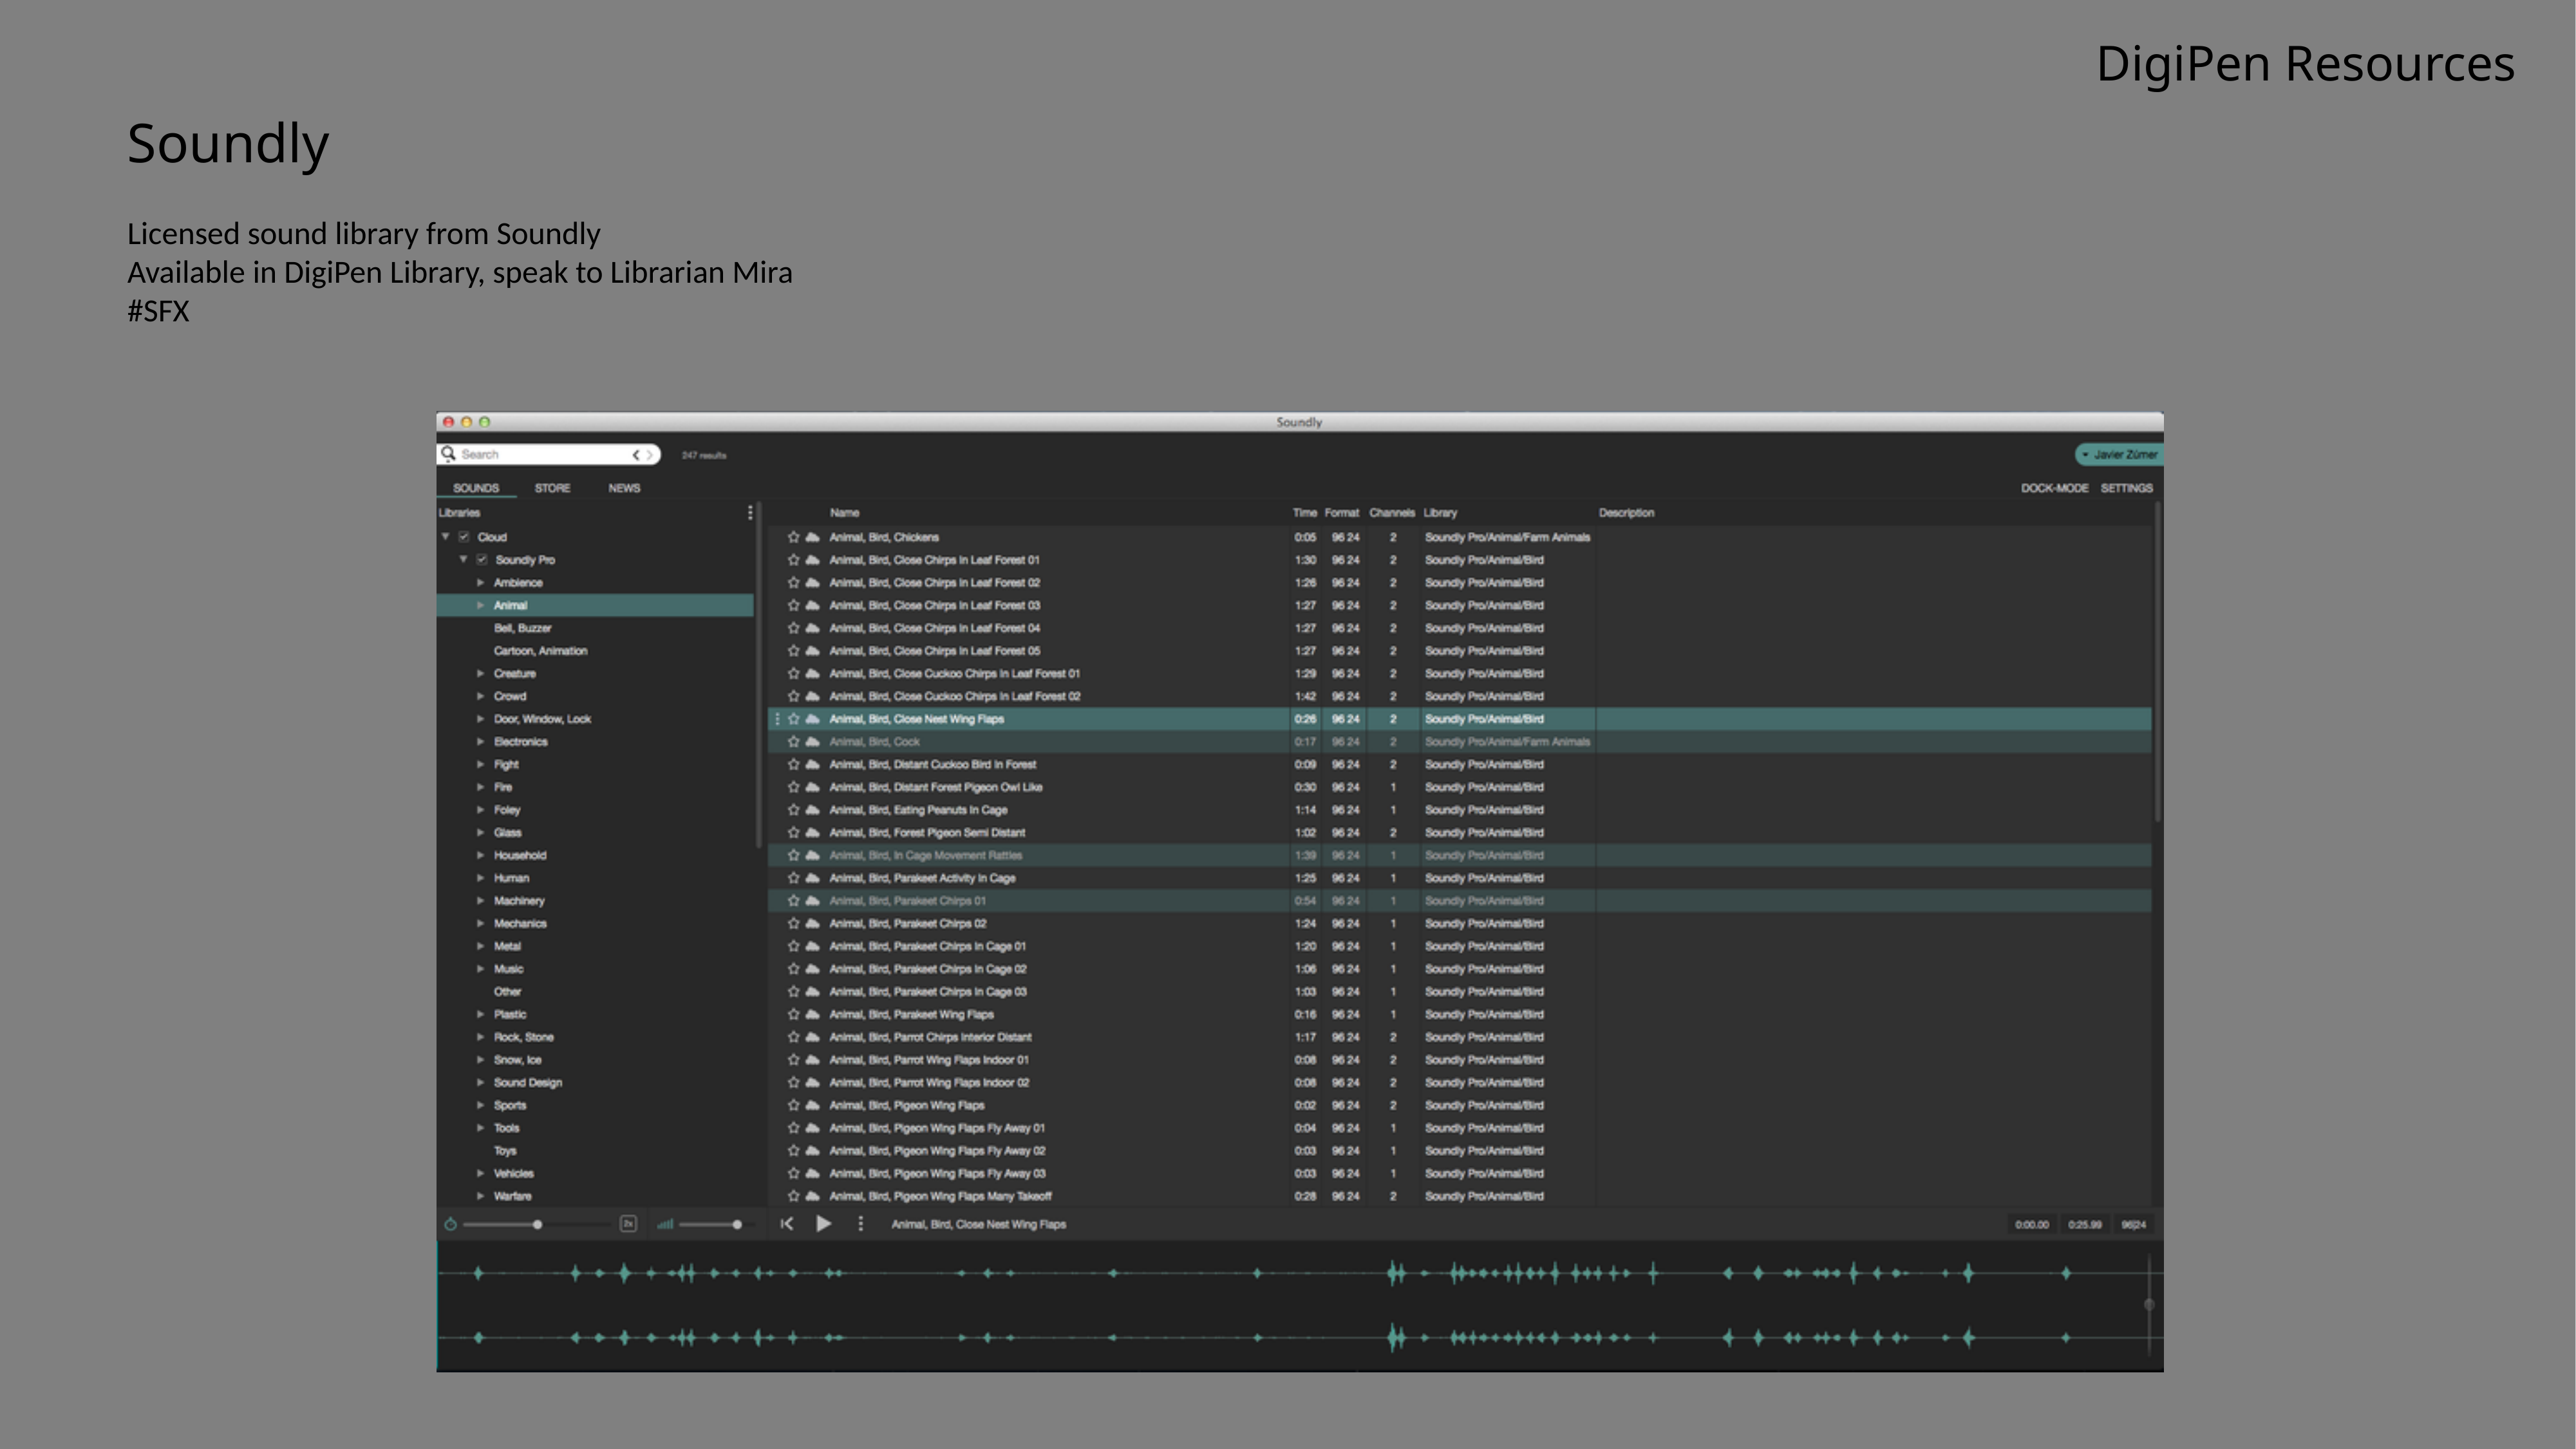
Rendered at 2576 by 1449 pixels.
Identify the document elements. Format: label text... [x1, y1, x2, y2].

text_box DigiPen Resources [771, 32, 2517, 115]
picture [437, 411, 2164, 1372]
text_box Licensed sound library from Soundly Available in DigiPen Library, speak to Librarian Mira #SFX [127, 212, 1271, 379]
text_box Soundly [127, 108, 547, 191]
